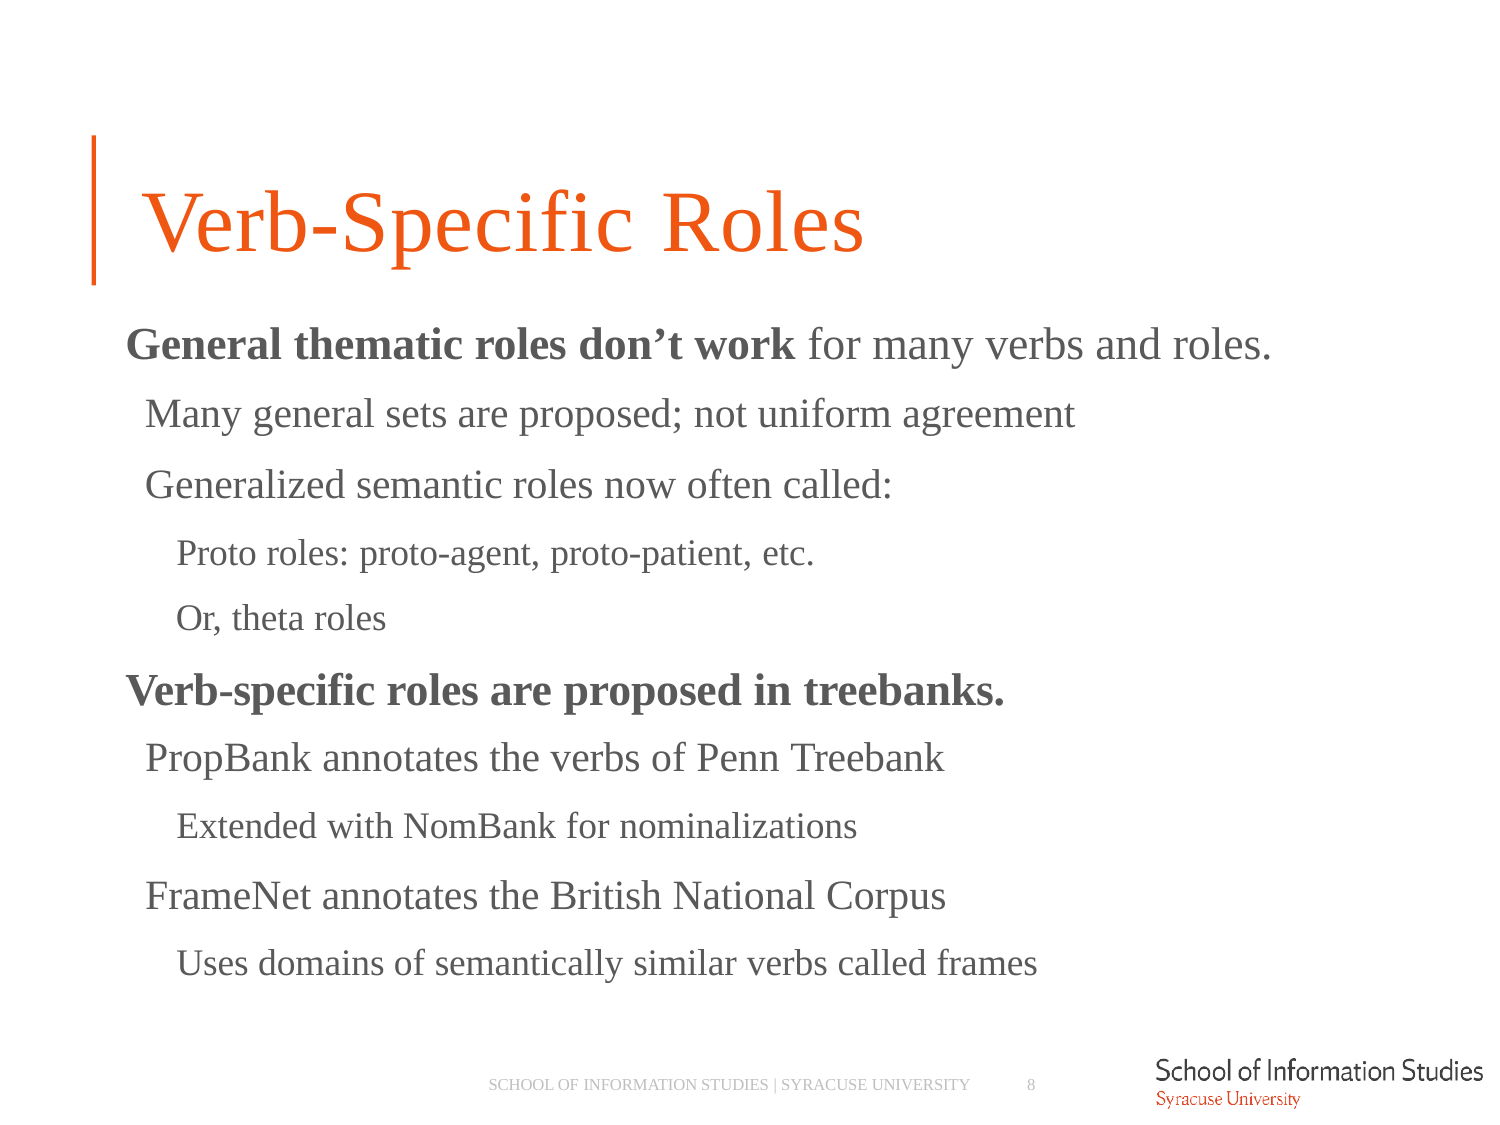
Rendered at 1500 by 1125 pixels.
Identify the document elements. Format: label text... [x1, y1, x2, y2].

picture [1156, 1058, 1483, 1109]
text_box 8 [1020, 1073, 1042, 1094]
text_box General thematic roles don’t work for many verbs and roles. ­ Many general sets are proposed; not uniform agreement ­ Generalized semantic roles now often called: ­ Proto roles: proto-agent, proto-patient, etc. ­ Or, theta roles Verb-specific roles are proposed in treebanks. ­ PropBank annotates the verbs of Penn Treebank ­ Extended with NomBank for nominalizations ­ FrameNet annotates the British National Corpus ­ Uses domains of semantically similar verbs called frames [123, 291, 1281, 984]
footer SCHOOL OF INFORMATION STUDIES | SYRACUSE UNIVERSITY [486, 1073, 979, 1125]
title Verb-Specific Roles [138, 162, 883, 291]
